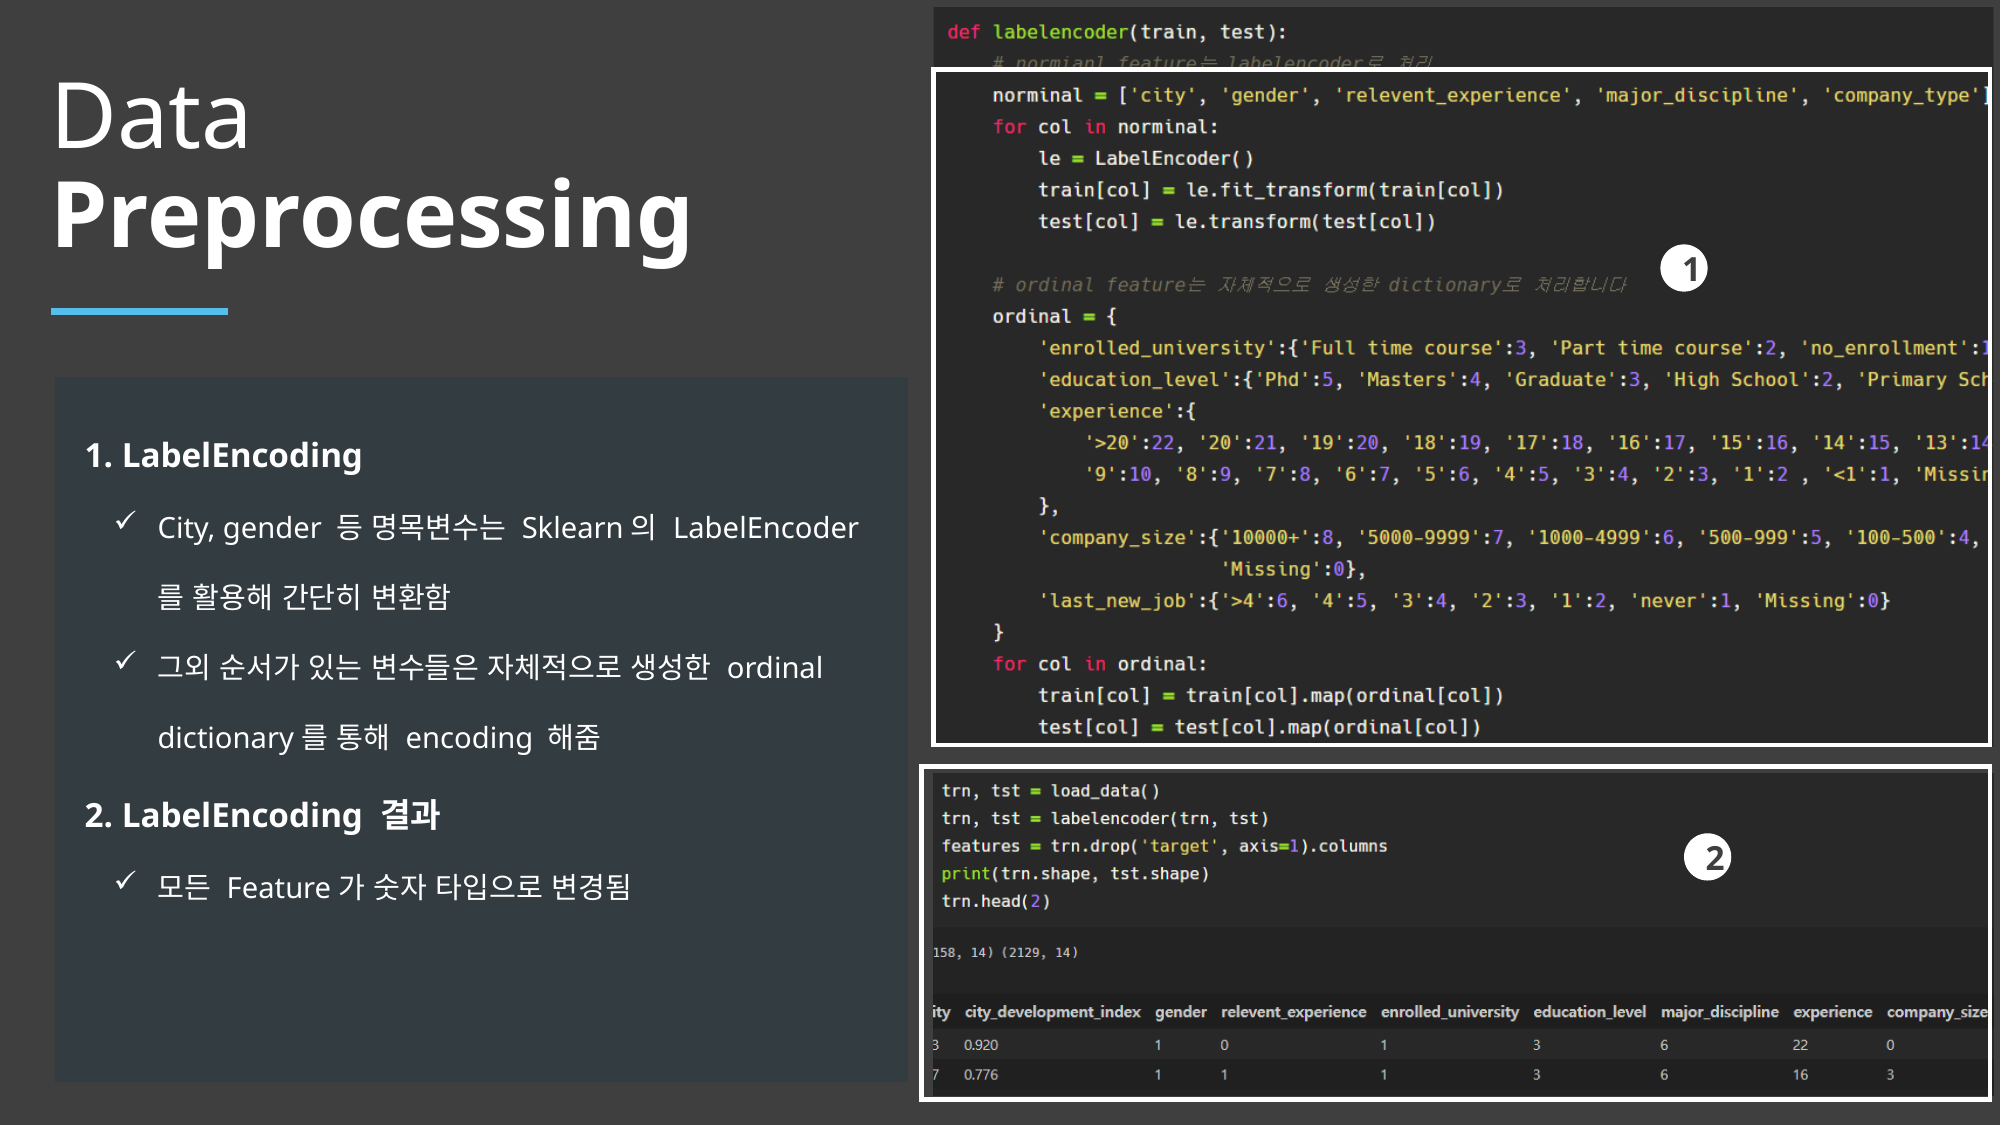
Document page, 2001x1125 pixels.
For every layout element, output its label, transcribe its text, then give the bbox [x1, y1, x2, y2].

text_box [921, 765, 1991, 1100]
title Data Preprocessing [35, 59, 933, 278]
text_box 1. LabelEncoding City, gender 등 명목변수는 Sklearn의 LabelEncoder를 활용해 간단히 변환함 그외 순서가 있는 변수들은 자체적으로 생성한 ordinal dictionary를 통해 encoding 해줌 2. LabelEncoding 결과 모든 Feature가 숫자 타입으로 변경됨 [54, 376, 909, 1083]
picture [933, 7, 1994, 747]
picture [933, 773, 1994, 1096]
